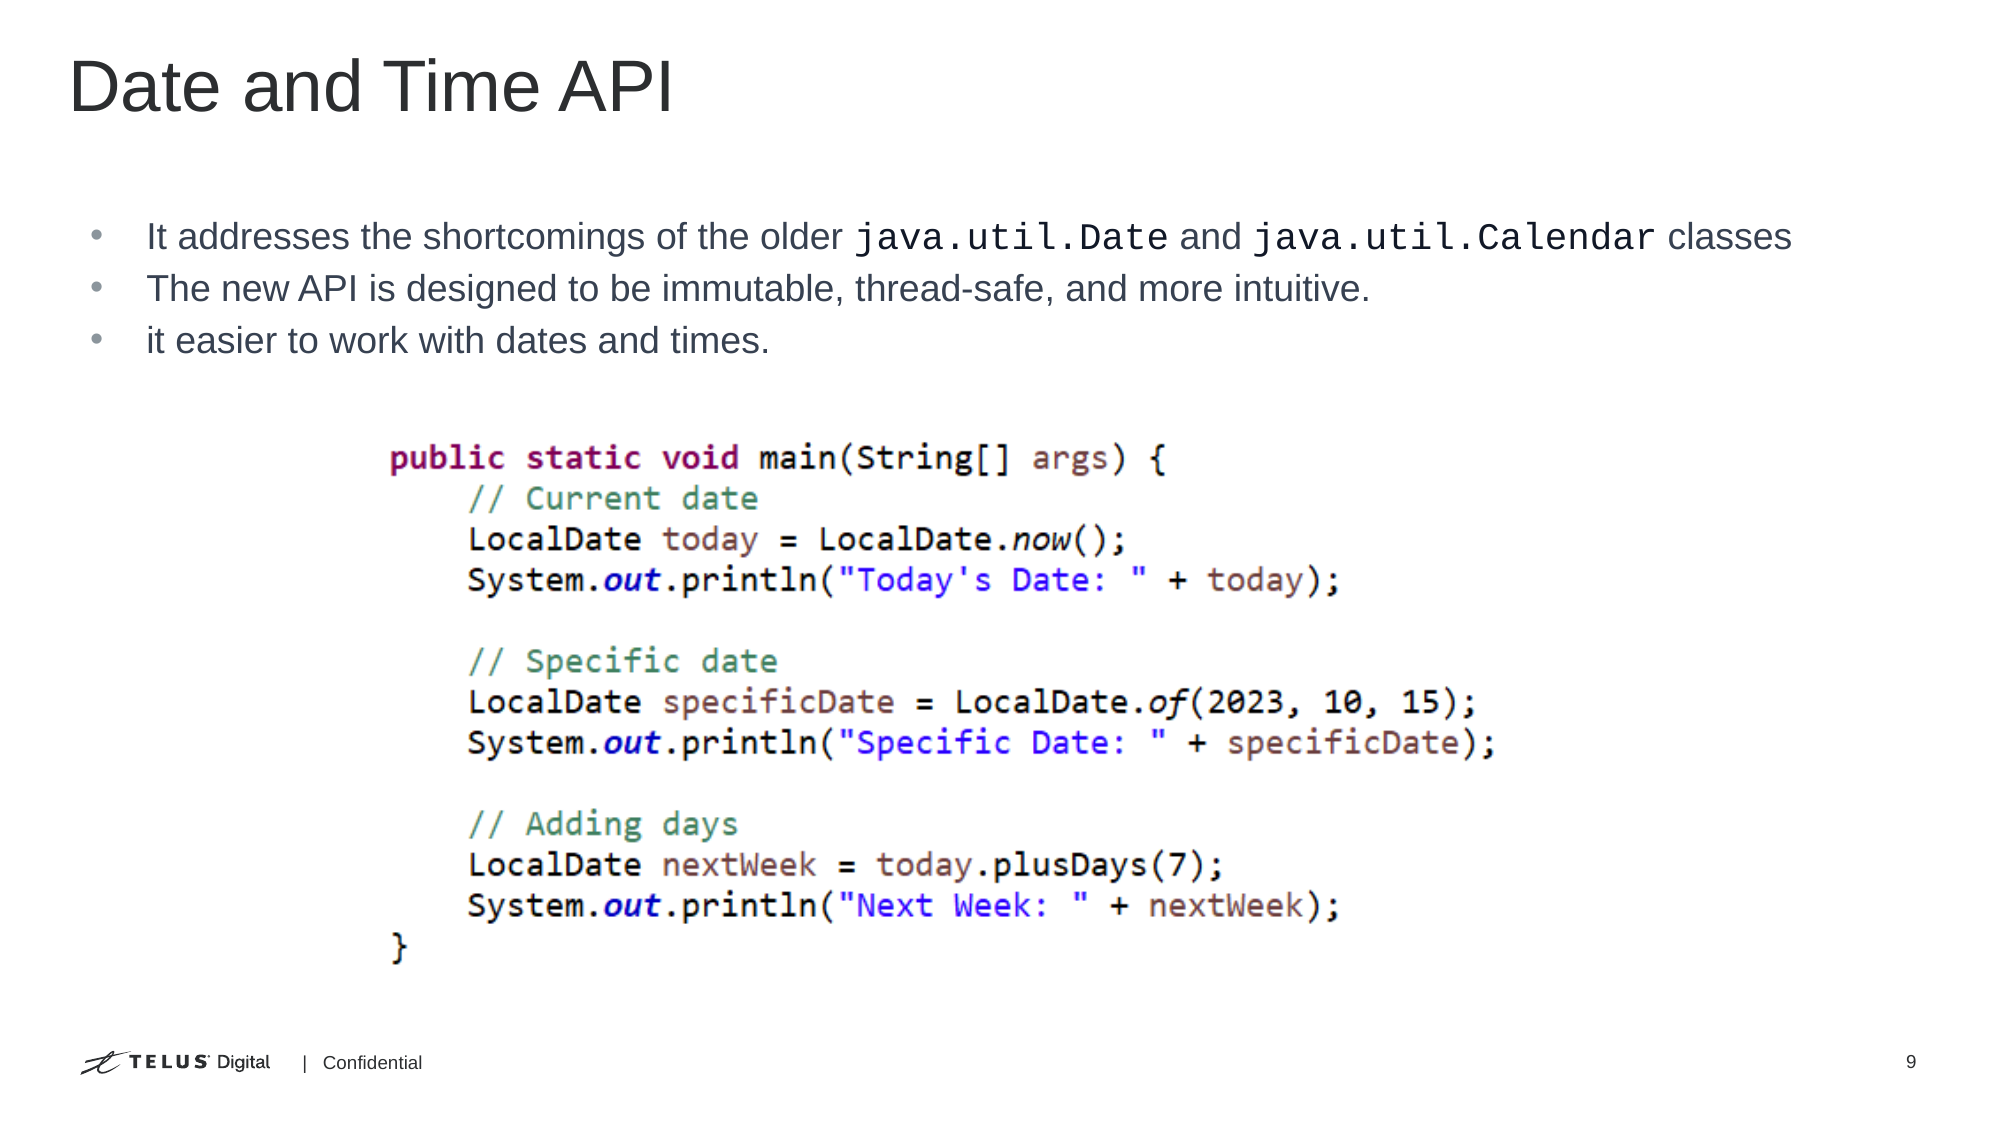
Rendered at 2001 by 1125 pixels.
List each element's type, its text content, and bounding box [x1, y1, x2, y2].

title Date and Time API [68, 48, 1834, 136]
list It addresses the shortcomings of the older java.util.Date and java.util.Calendar classes The new API is designed to be immutable, thread-safe, and more intuitive. it easier to work with dates and times. [68, 205, 1834, 399]
picture [371, 425, 1531, 971]
